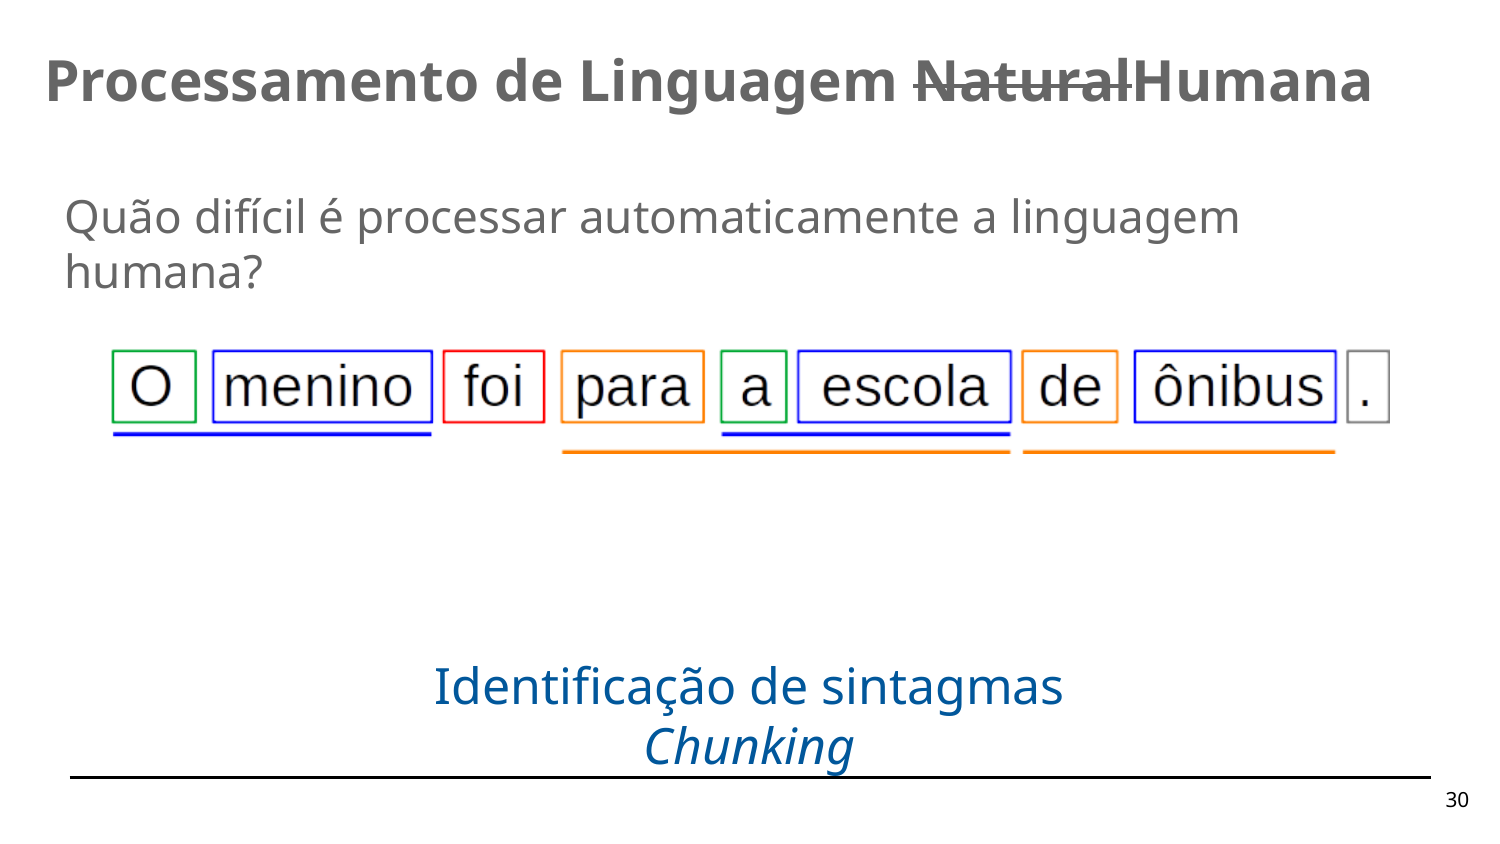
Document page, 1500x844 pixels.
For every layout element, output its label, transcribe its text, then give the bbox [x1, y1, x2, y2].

text_box Identificação de sintagmas Chunking [385, 639, 1115, 790]
slide_number 30 [1394, 769, 1484, 834]
picture [109, 340, 1391, 454]
text_box Processamento de Linguagem NaturalHumana [29, 29, 1428, 135]
list Quão difícil é processar automaticamente a linguagem humana? [49, 172, 1432, 770]
